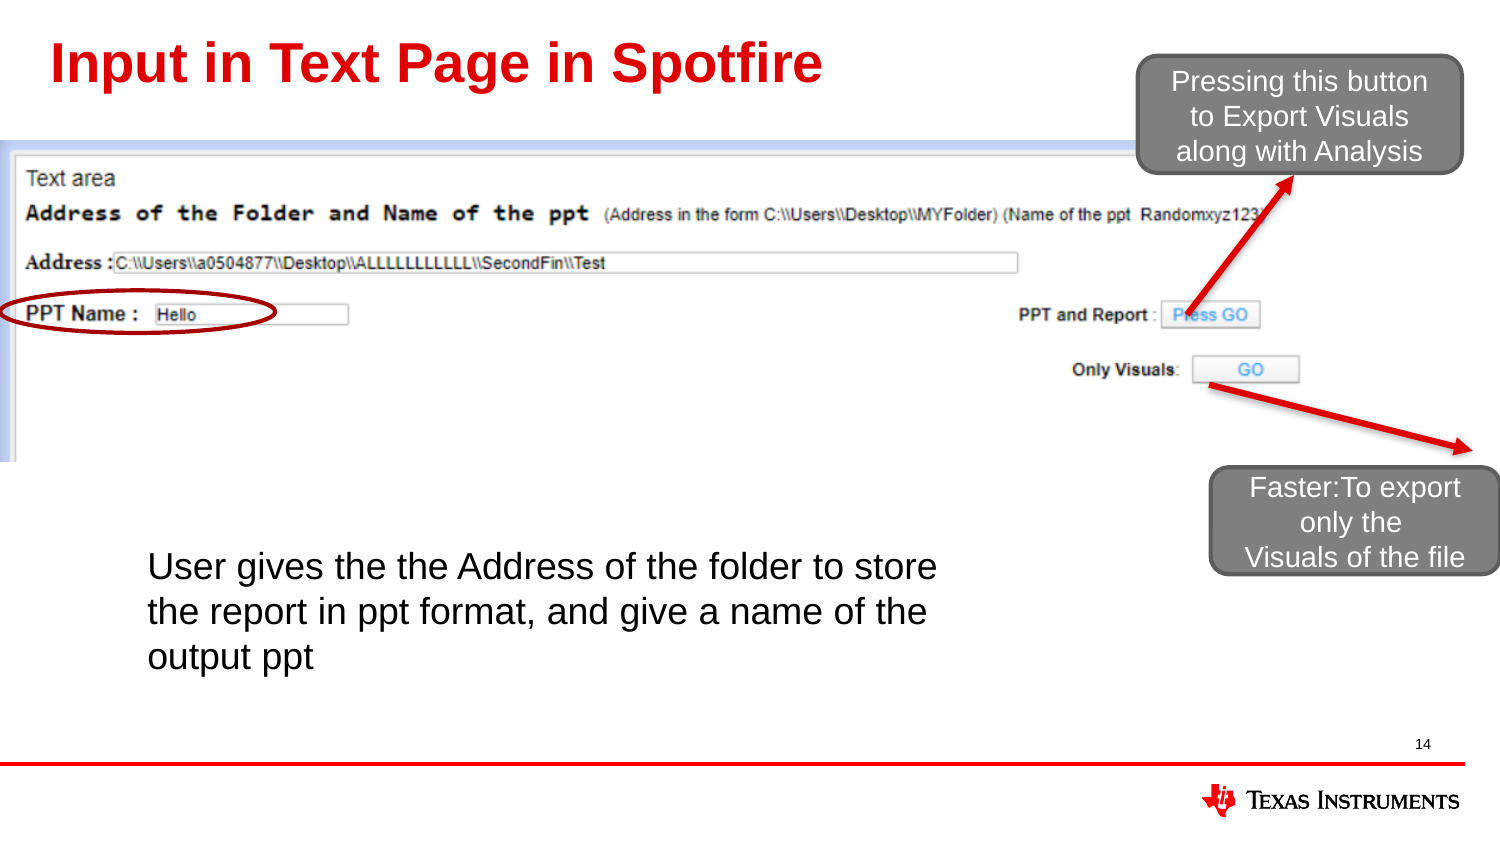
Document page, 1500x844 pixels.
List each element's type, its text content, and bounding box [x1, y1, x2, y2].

text_box Pressing this button to Export Visuals along with Analysis [1135, 53, 1465, 176]
picture [1202, 784, 1459, 817]
slide_number 14 [1093, 728, 1444, 755]
text_box User gives the the Address of the folder to store the report in ppt format, and give a name of the output ppt [132, 534, 975, 685]
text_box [1208, 384, 1473, 452]
text_box Faster:To export only the Visuals of the file [1208, 465, 1500, 577]
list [0, 140, 1336, 463]
title Input in Text Page in Spotfire [37, 14, 1426, 116]
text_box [1186, 174, 1295, 315]
